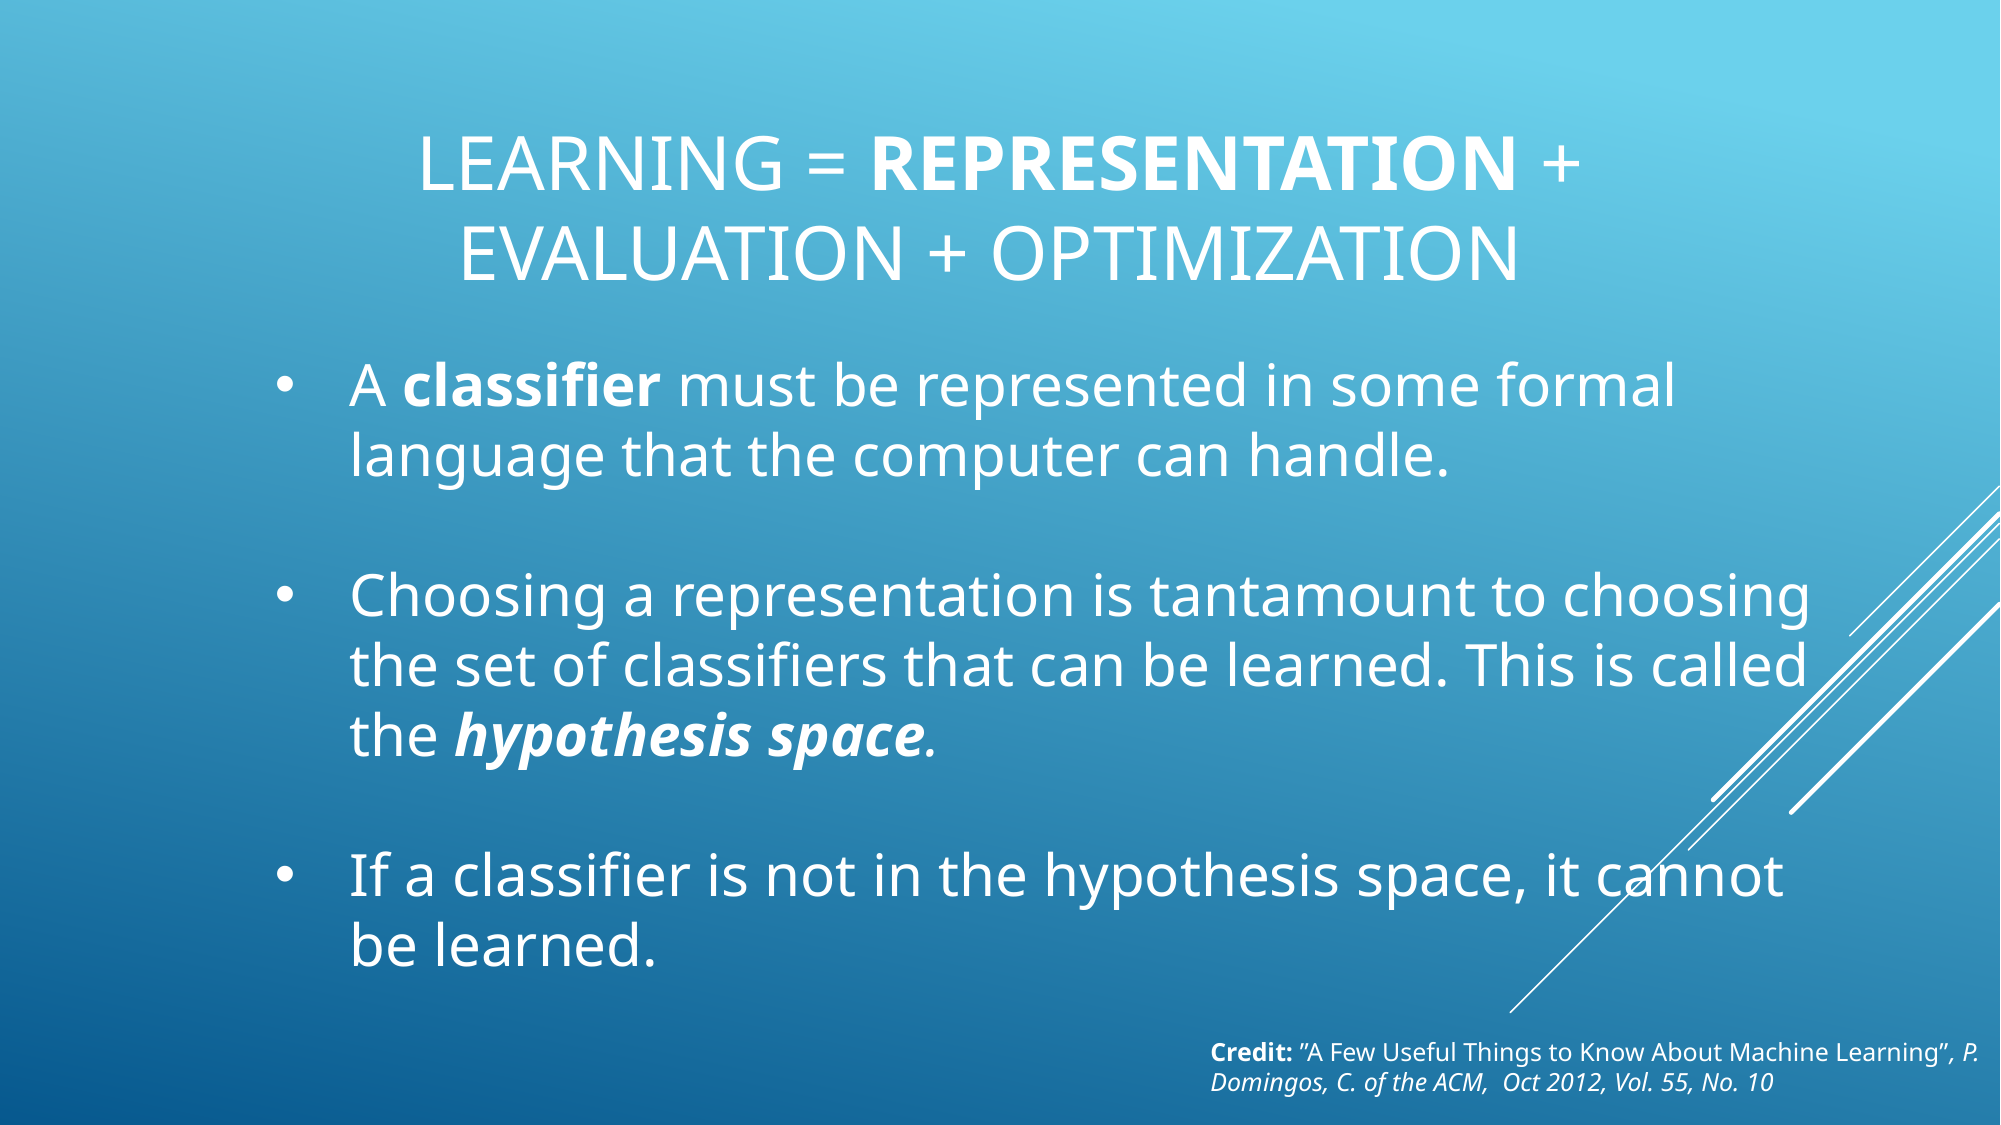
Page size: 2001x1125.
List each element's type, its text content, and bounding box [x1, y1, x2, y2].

text_box Credit: ”A Few Useful Things to Know About Machine Learning”, P. Domingos, C. of the ACM, Oct 2012, Vol. 55, No. 10 [1195, 1028, 2000, 1104]
text_box A classifier must be represented in some formal language that the computer can handle. Choosing a representation is tantamount to choosing the set of classifiers that can be learned. This is called the hypothesis space. If a classifier is not in the hypothesis space, it cannot be learned. [184, 341, 1855, 986]
title Learning = Representation + Evaluation + Optimization [265, 94, 1735, 304]
